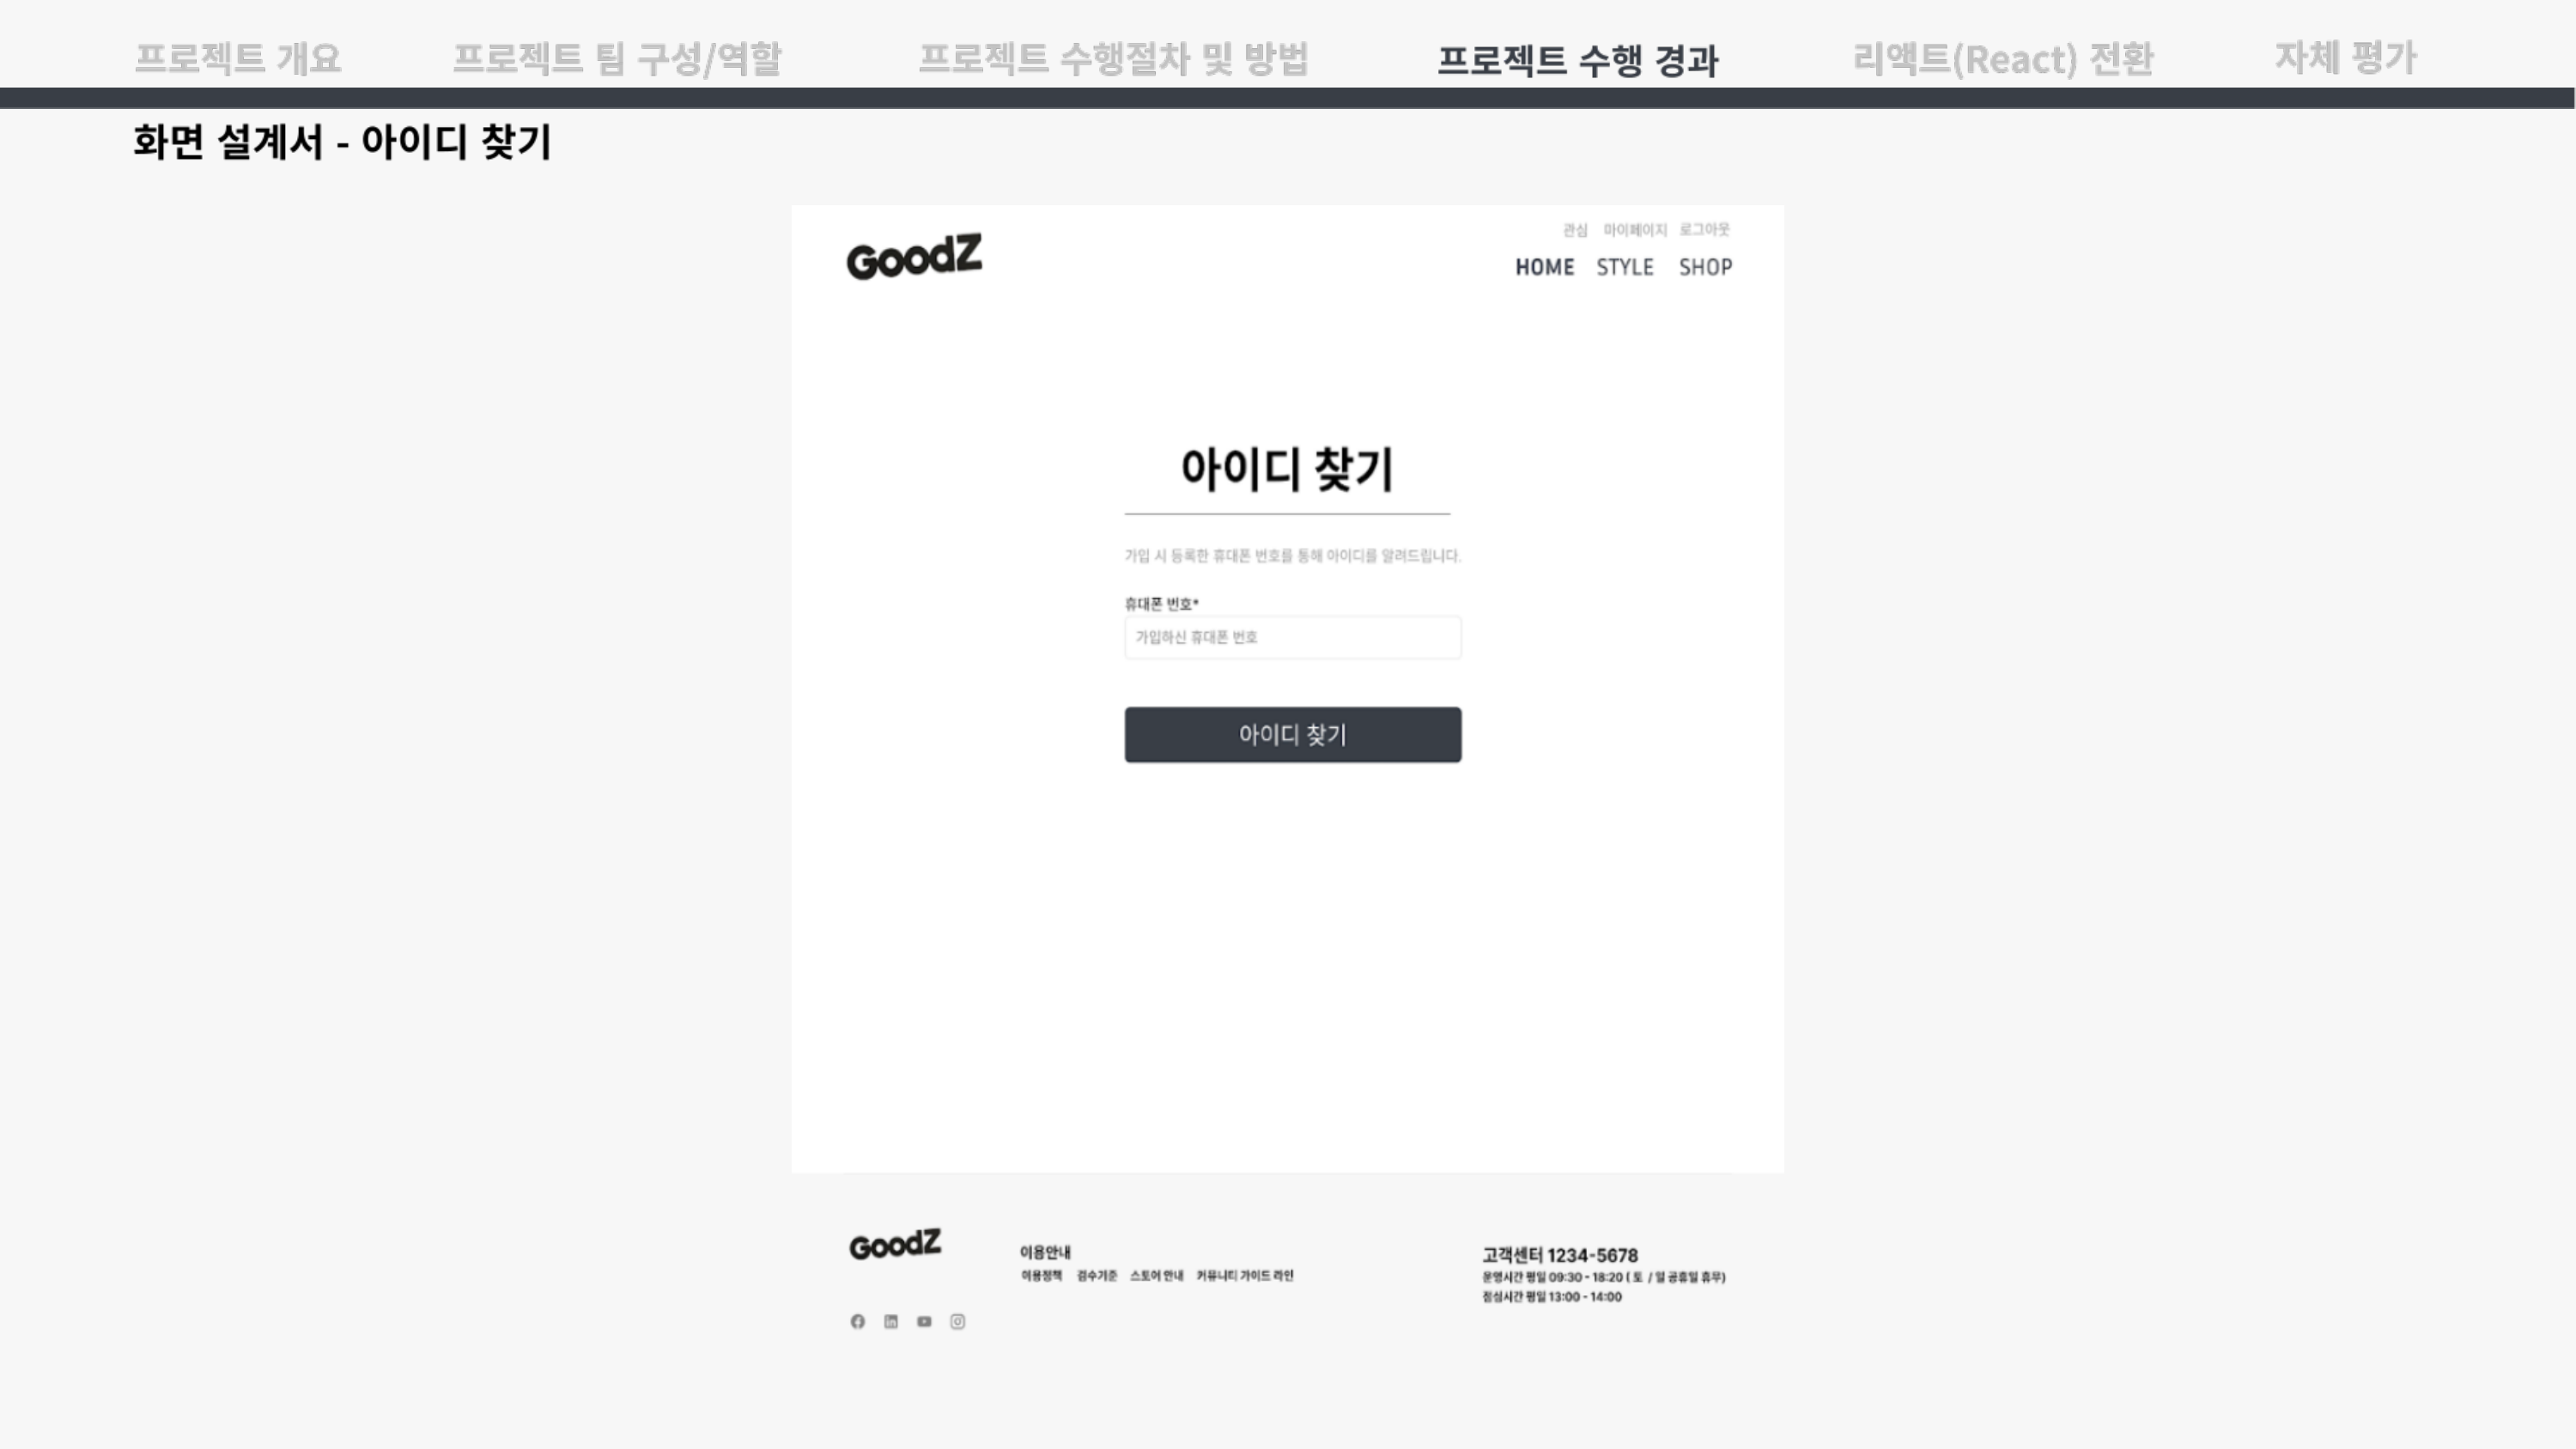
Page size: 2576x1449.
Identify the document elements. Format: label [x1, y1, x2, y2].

picture [0, 19, 2576, 206]
picture [792, 205, 1784, 1368]
